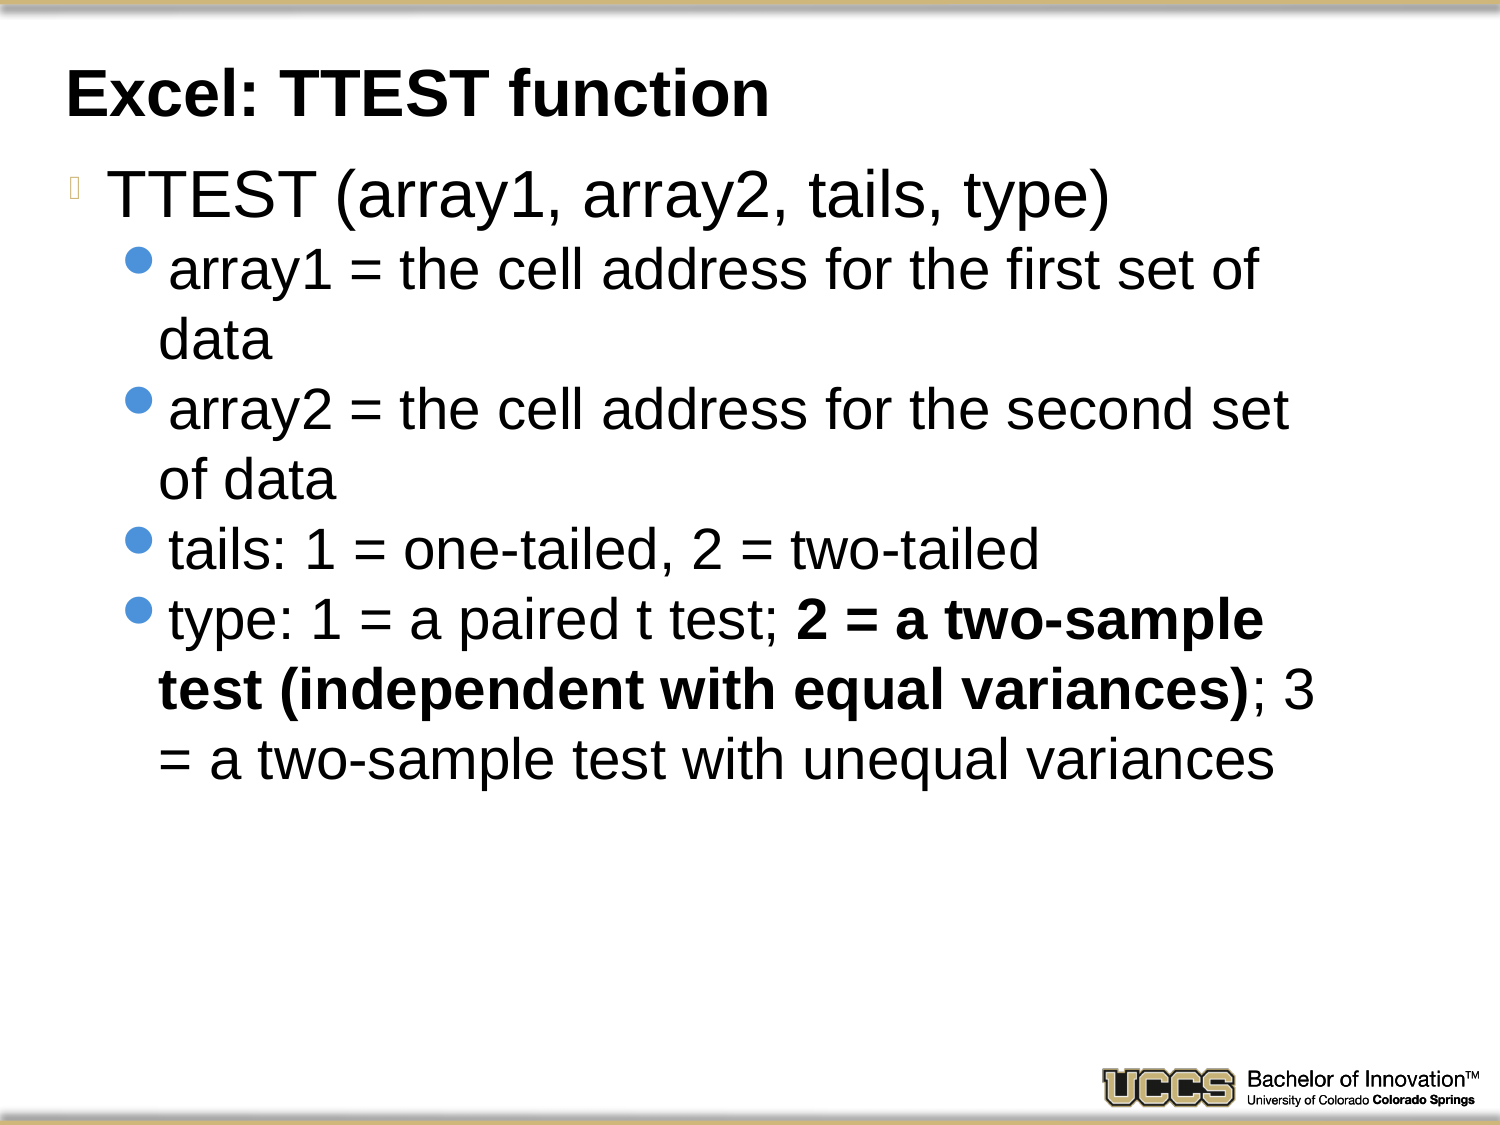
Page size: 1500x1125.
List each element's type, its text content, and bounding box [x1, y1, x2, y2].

title Excel: TTEST function [50, 24, 1450, 138]
list TTEST (array1, array2, tails, type) array1 = the cell address for the first set of data array2 = the cell address for the second set of data tails: 1 = one-tailed, 2 = two-tailed type: 1 = a paired t test; 2 = a two-sample test (independent with equal variances); 3 = a two-sample test with unequal variances [54, 143, 1367, 1069]
